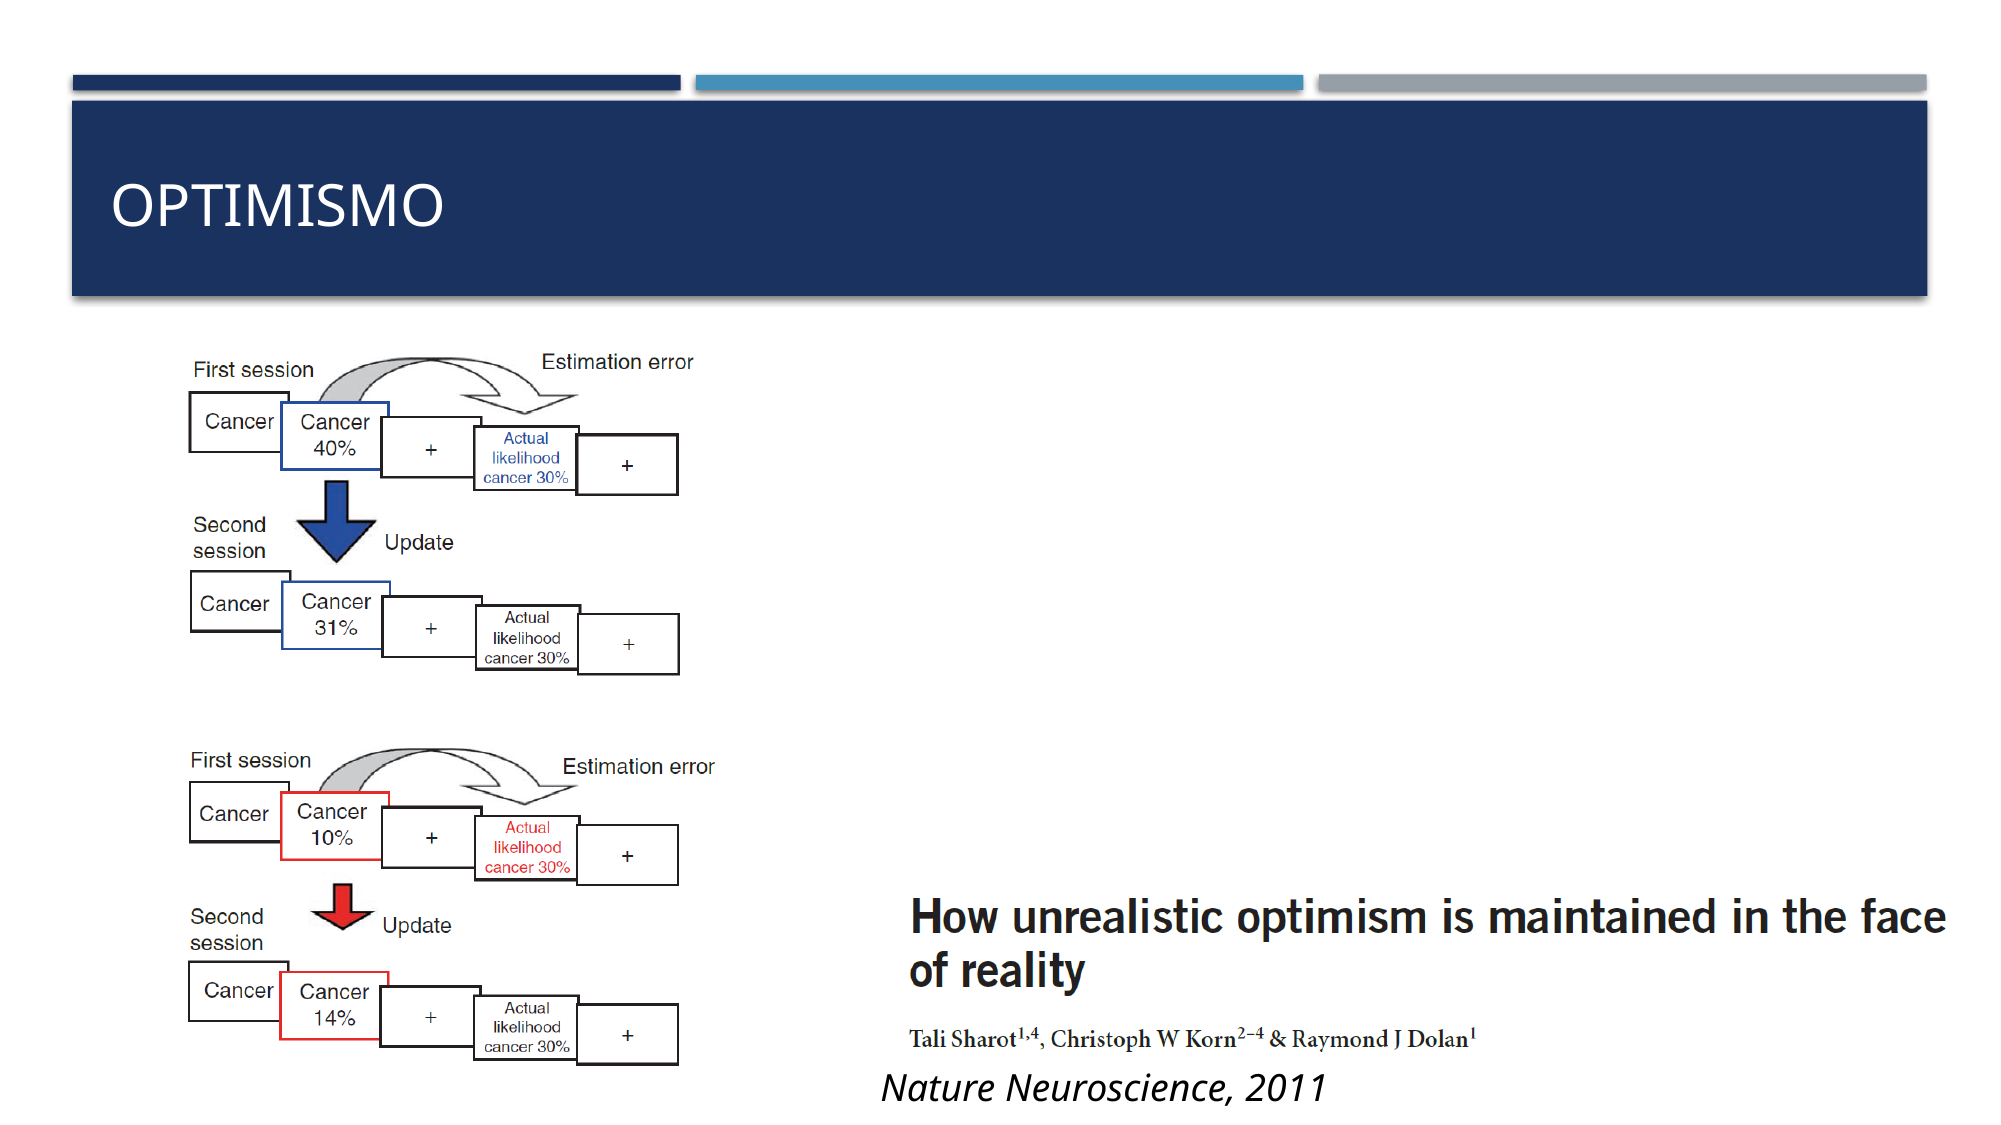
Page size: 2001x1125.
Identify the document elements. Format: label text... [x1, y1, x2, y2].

picture [903, 869, 2000, 1058]
title optimismo [95, 115, 1905, 247]
picture [158, 327, 733, 1096]
text_box Nature Neuroscience, 2011 [865, 1056, 1344, 1117]
